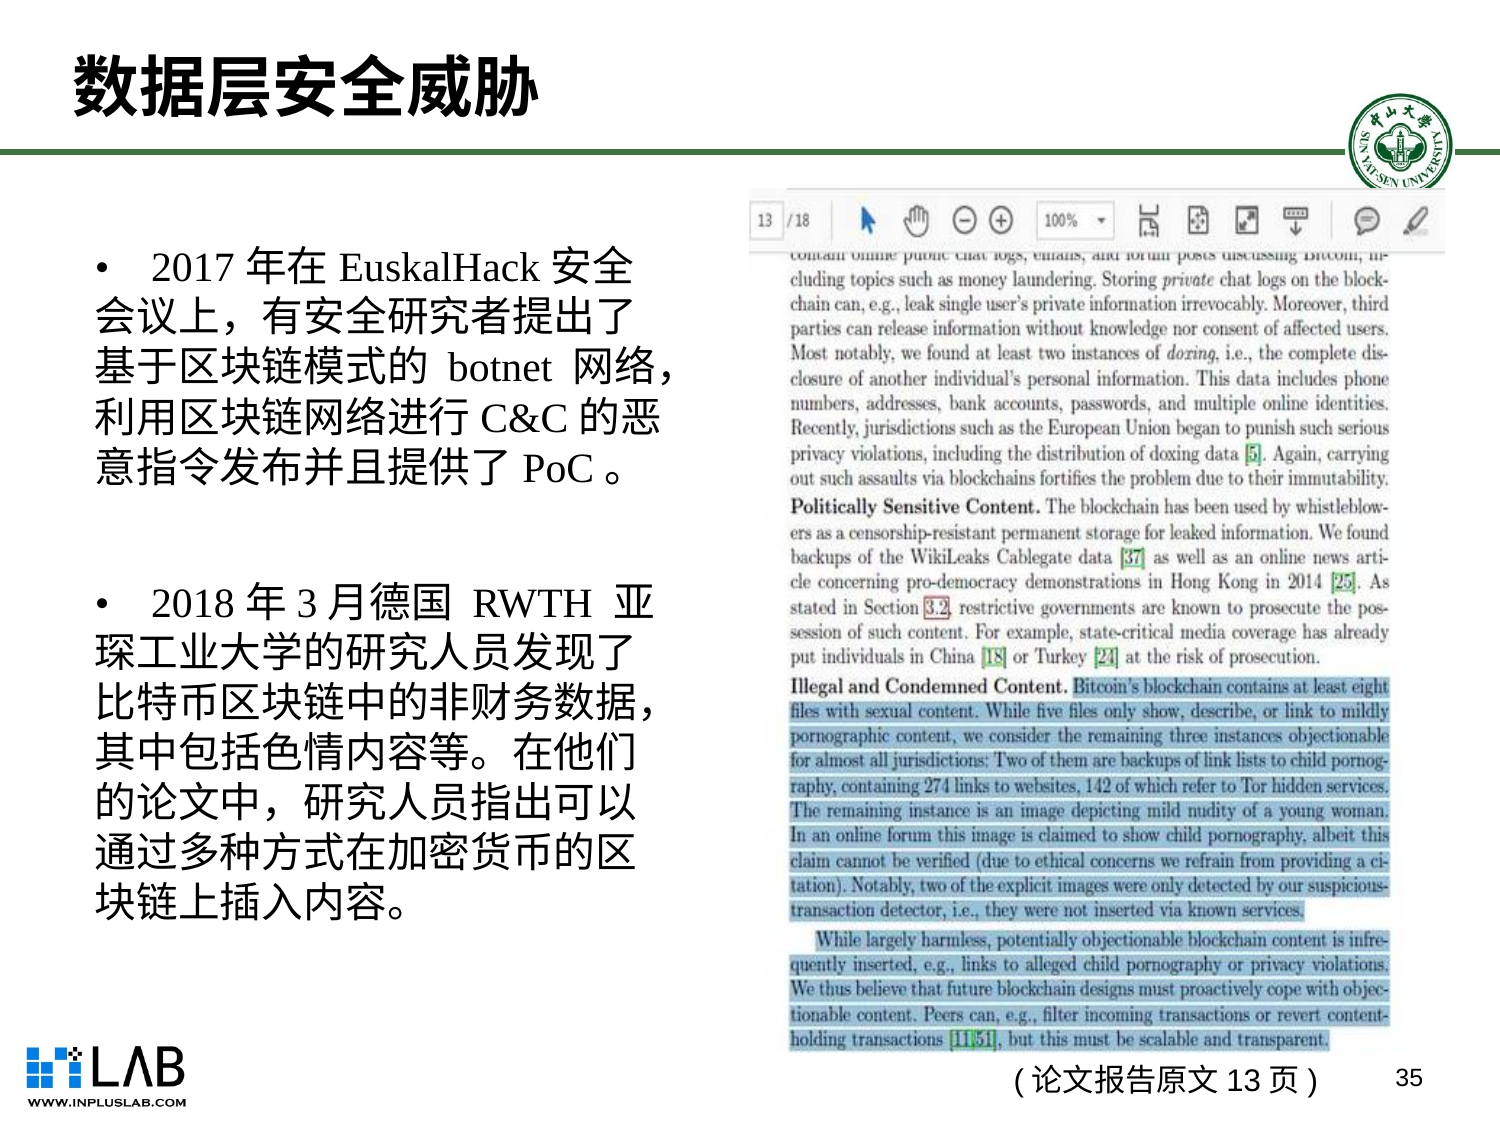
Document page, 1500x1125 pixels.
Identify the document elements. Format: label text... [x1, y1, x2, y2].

title 数据层安全威胁 [57, 16, 1352, 157]
picture [748, 90, 1455, 1054]
picture [14, 1036, 200, 1119]
text_box • 2018年3月德国 RWTH 亚琛工业大学的研究人员发现了比特币区块链中的非财务数据，其中包括色情内容等。在他们的论文中，研究人员指出可以通过多种方式在加密货币的区块链上插入内容。 [94, 575, 672, 927]
text_box • 2017年在EuskalHack安全会议上，有安全研究者提出了基于区块链模式的 botnet 网络，利用区块链网络进行C&C的恶意指令发布并且提供了PoC。 [94, 240, 672, 491]
text_box (论文报告原文13页) [998, 1062, 1408, 1106]
